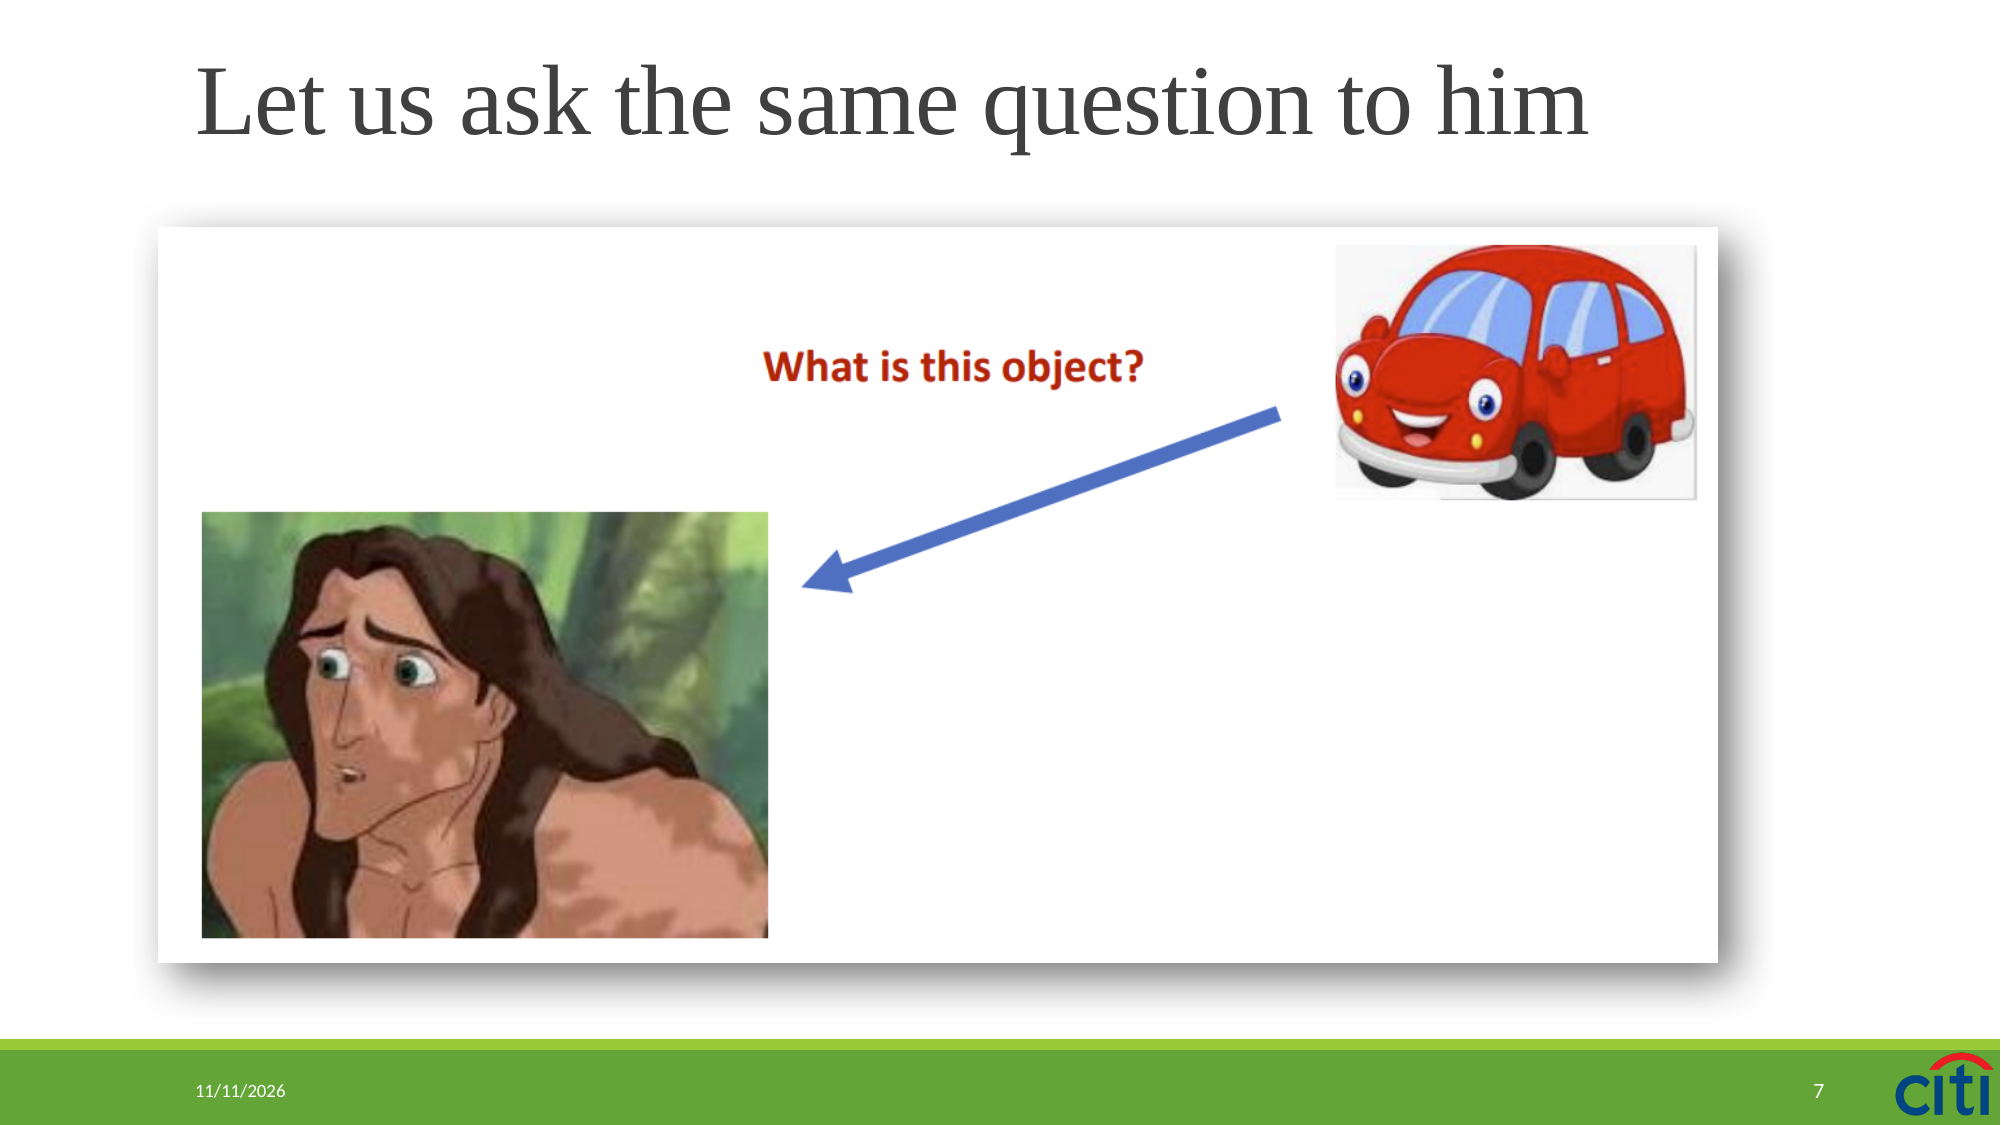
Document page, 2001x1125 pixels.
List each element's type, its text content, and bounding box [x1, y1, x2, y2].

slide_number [180, 1059, 586, 1120]
title Let us ask the same question to him [180, 19, 1830, 163]
picture [109, 226, 1956, 964]
picture [1895, 1051, 1994, 1116]
slide_number 7 [1624, 1059, 1840, 1120]
